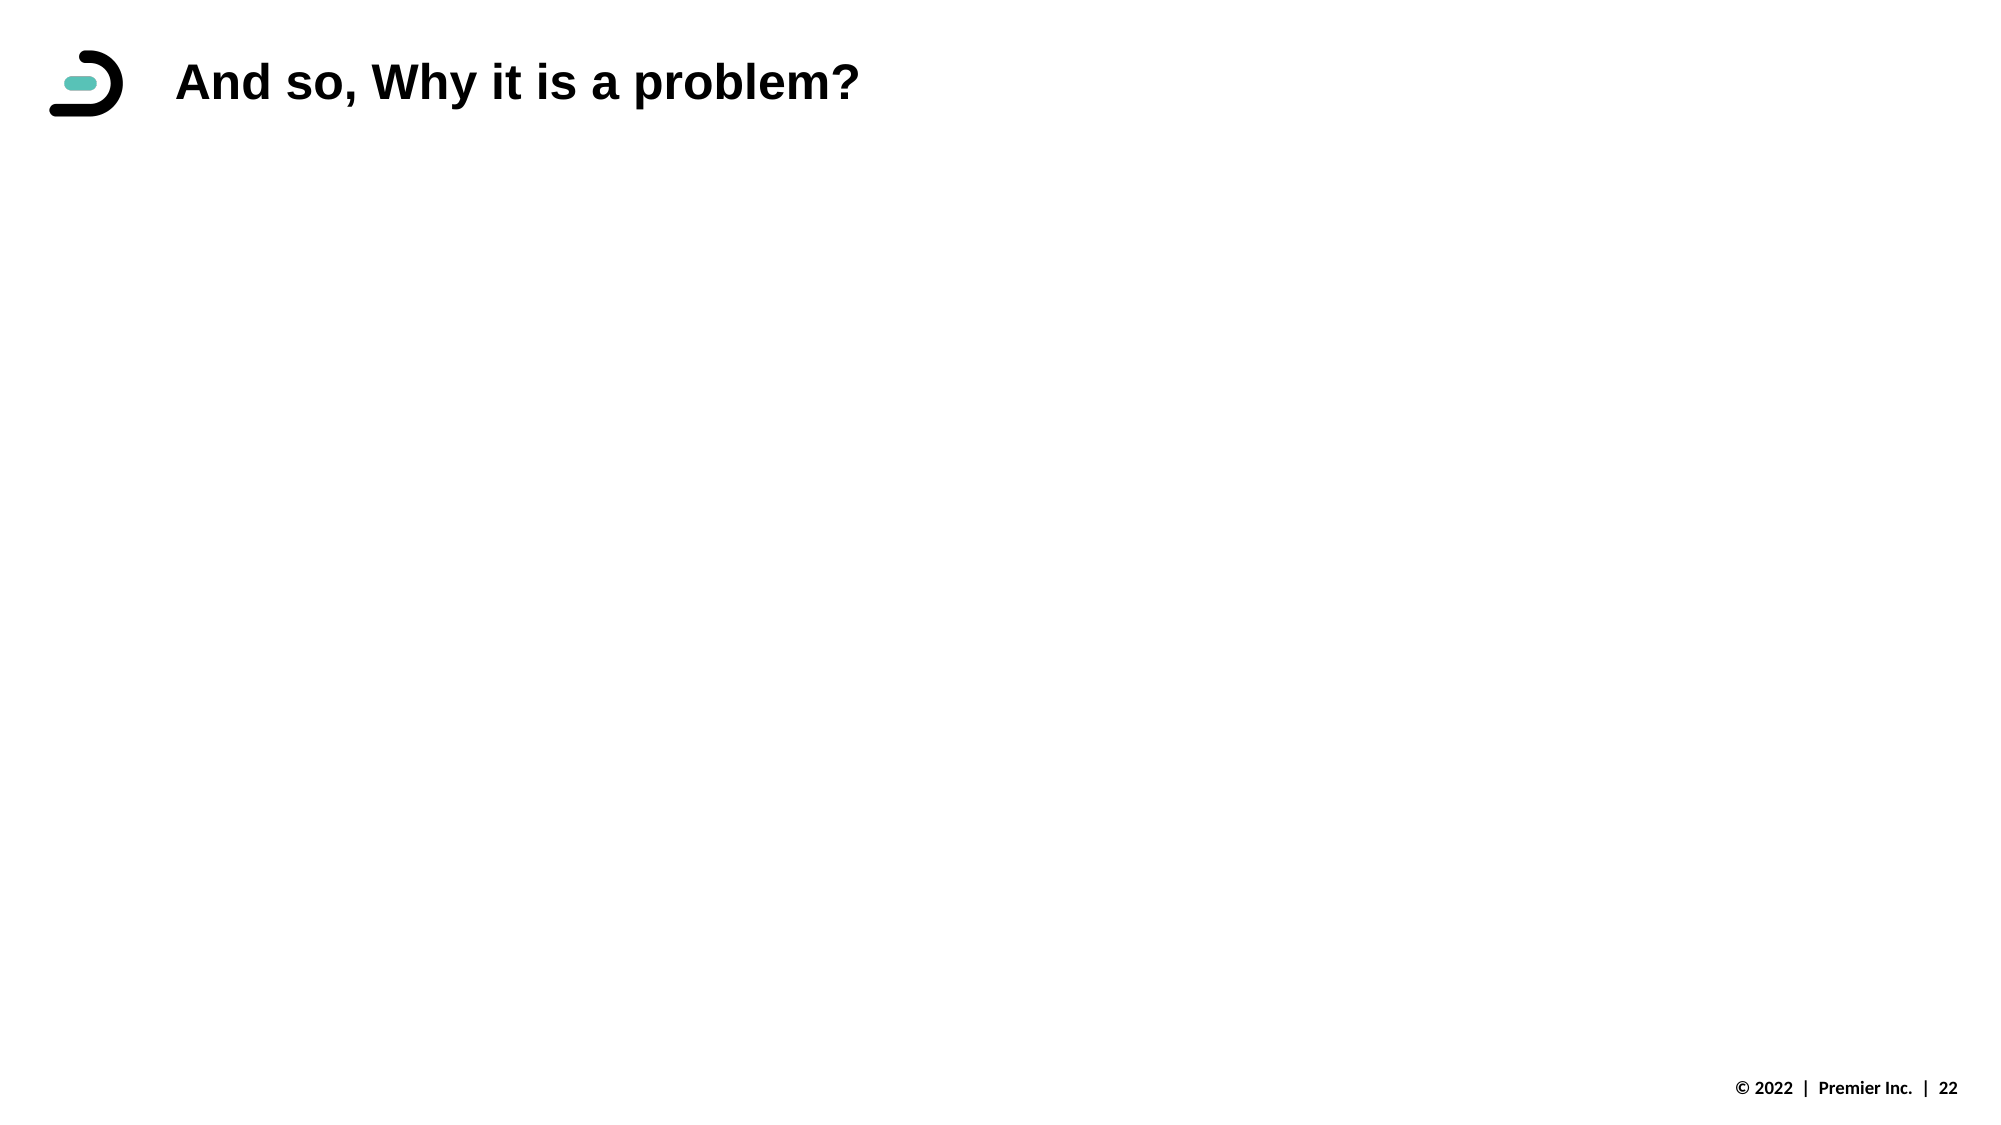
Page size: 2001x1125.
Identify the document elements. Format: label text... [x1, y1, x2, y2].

title And so, Why it is a problem? [174, 35, 1952, 132]
picture [49, 50, 136, 117]
